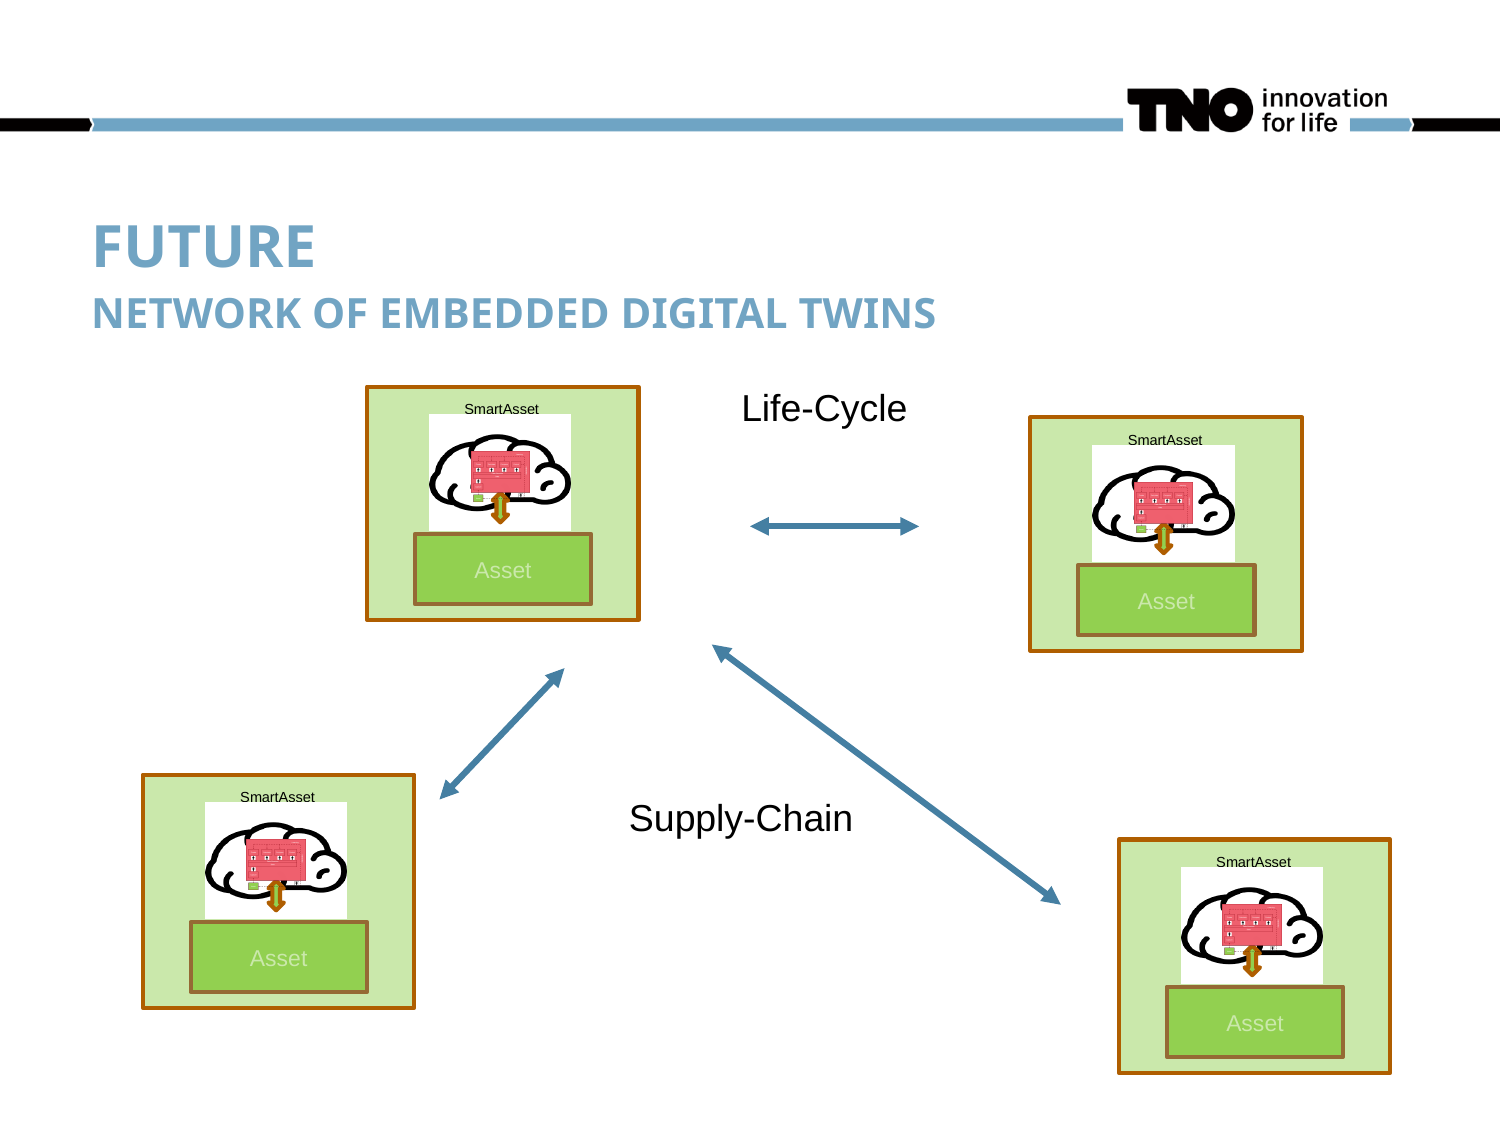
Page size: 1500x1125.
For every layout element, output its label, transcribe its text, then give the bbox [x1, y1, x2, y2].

text_box Life-Cycle [726, 376, 923, 437]
title Future Network of embedded Digital Twins [91, 220, 1481, 339]
picture [0, 0, 1500, 1125]
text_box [711, 644, 1062, 905]
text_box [142, 774, 415, 1009]
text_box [1030, 417, 1303, 651]
text_box Supply-Chain [614, 786, 706, 846]
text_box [366, 386, 639, 621]
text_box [439, 667, 565, 800]
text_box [1118, 839, 1391, 1073]
